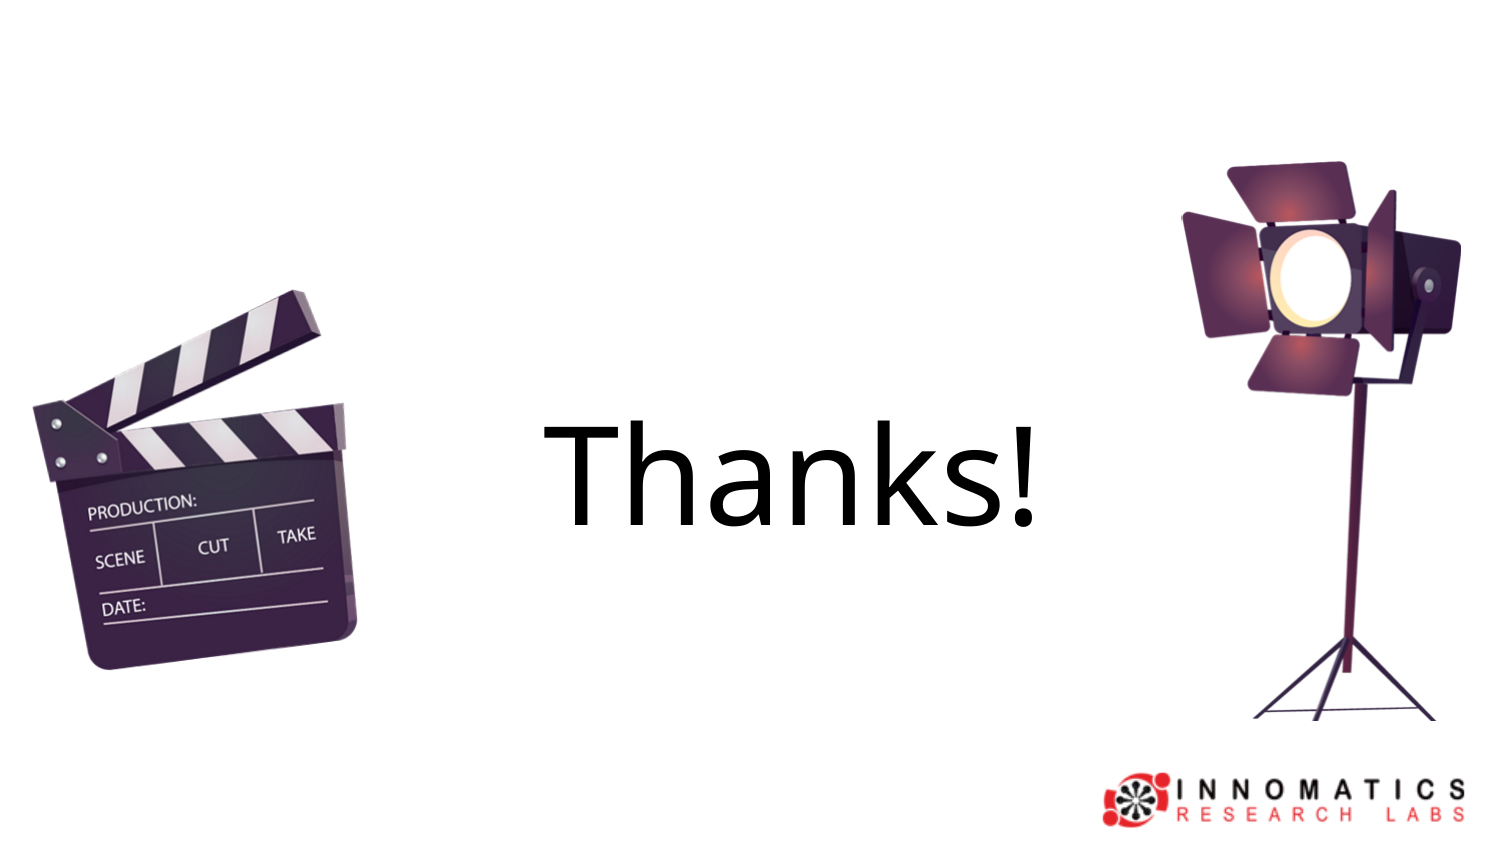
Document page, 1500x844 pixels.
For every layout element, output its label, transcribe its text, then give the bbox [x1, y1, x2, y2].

picture [21, 284, 376, 678]
picture [1181, 161, 1461, 721]
picture [1084, 760, 1482, 844]
title Thanks! [472, 305, 1114, 657]
